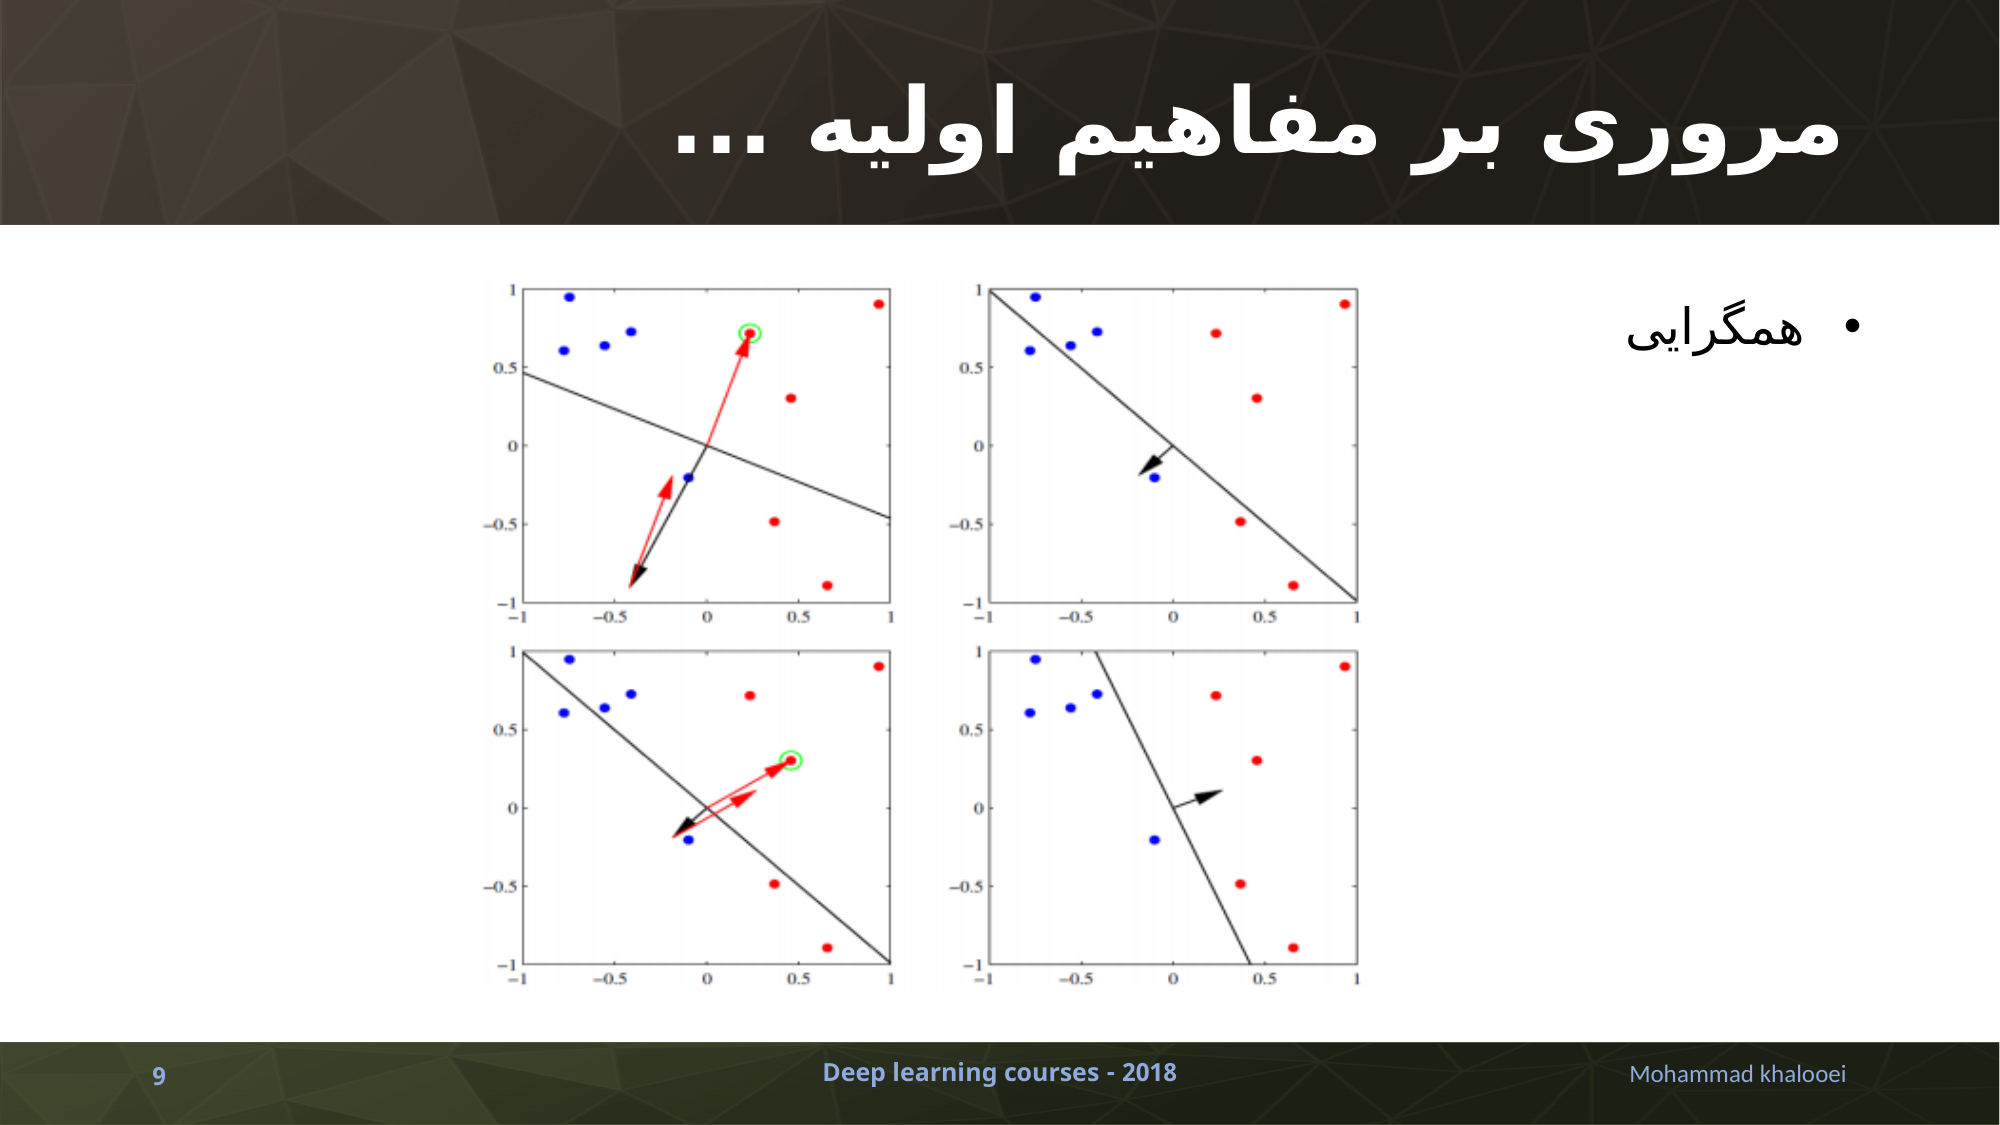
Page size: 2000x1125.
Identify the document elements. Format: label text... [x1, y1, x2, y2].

slide_number 9 [137, 1046, 588, 1107]
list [437, 262, 1435, 1016]
footer Deep learning courses - 2018 [662, 1042, 1338, 1103]
text_box همگرایی [1610, 287, 1876, 363]
slide_number Mohammad khalooei [1412, 1042, 1862, 1103]
title مروری بر مفاهیم اولیه ... [137, 37, 1862, 210]
